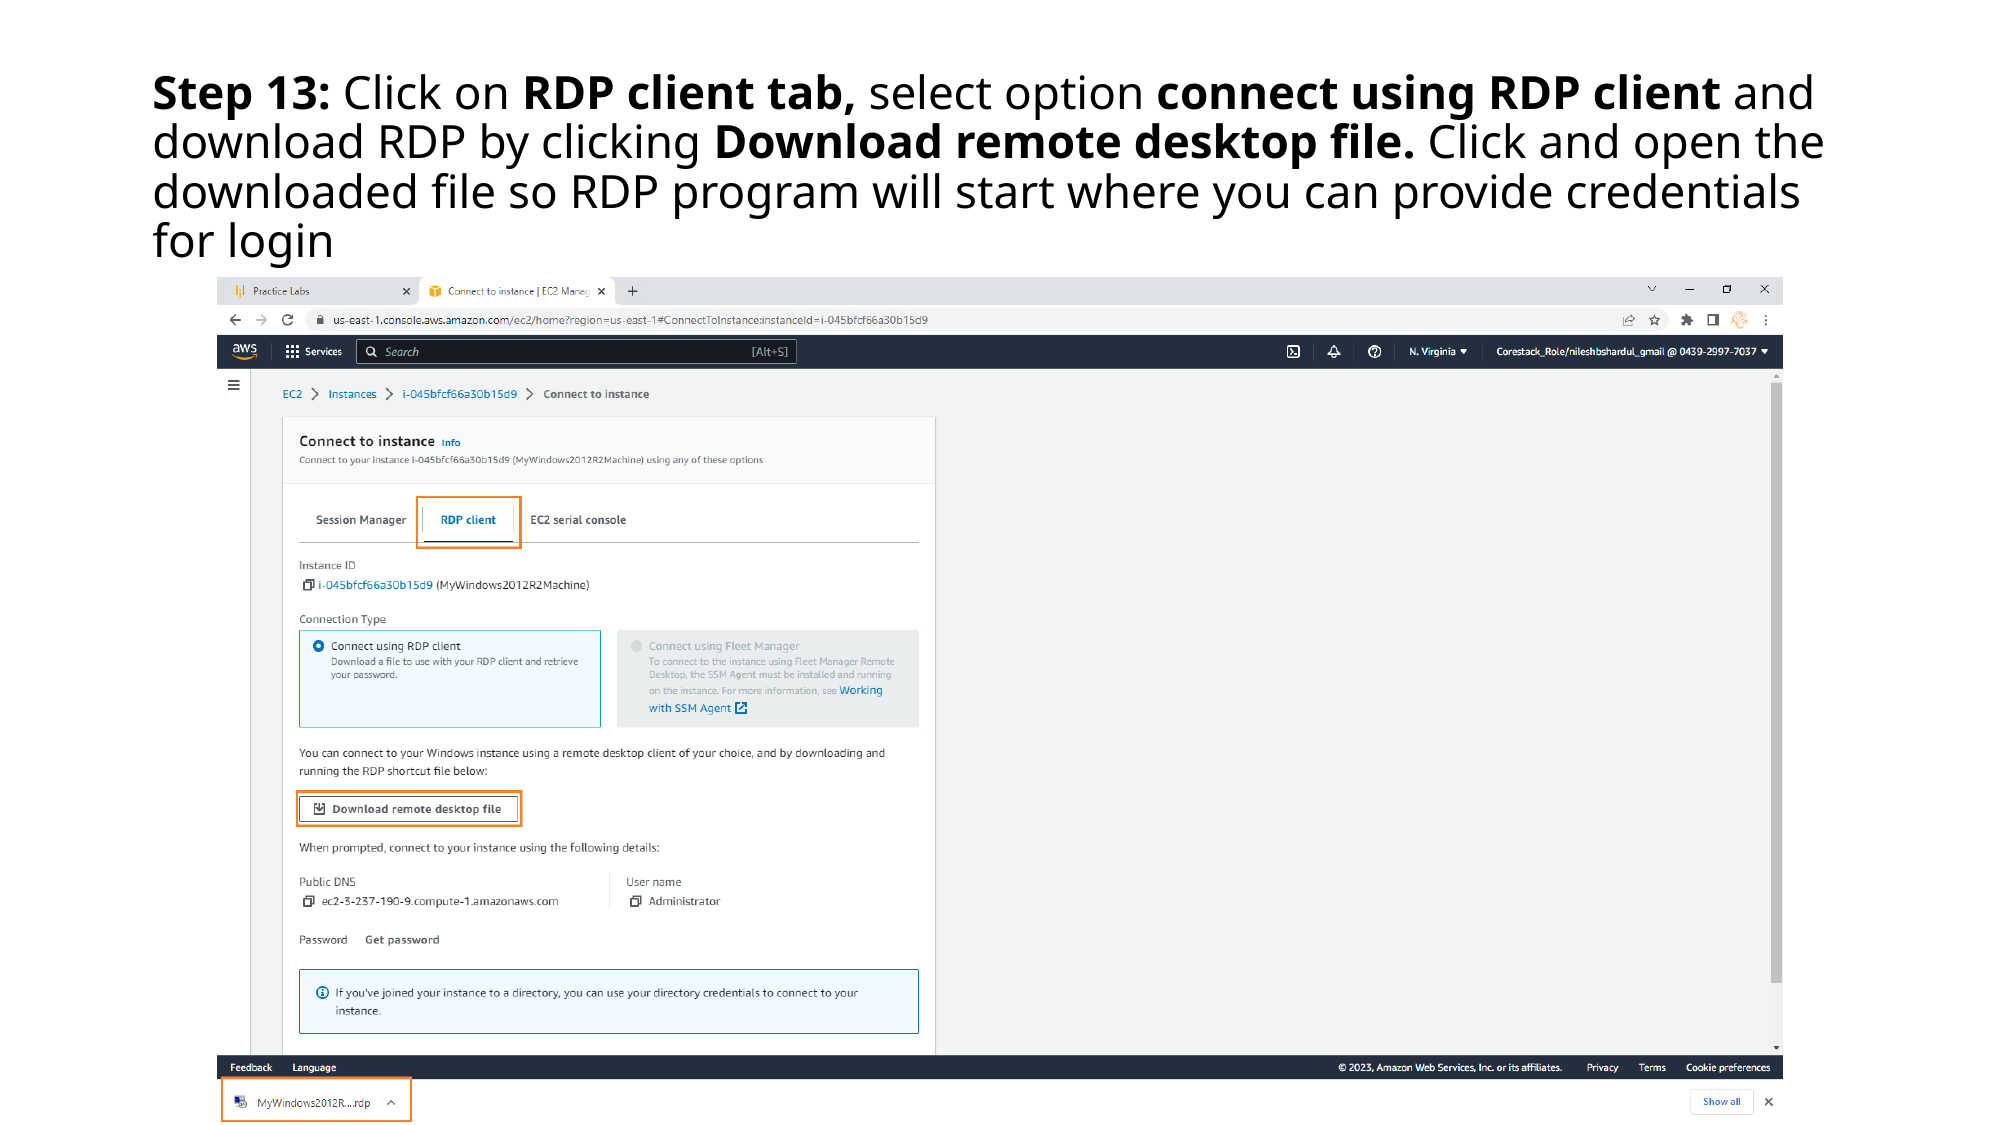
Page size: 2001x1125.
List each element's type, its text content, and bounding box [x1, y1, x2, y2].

title Step 13: Click on RDP client tab, select option connect using RDP client and download RDP by clicking Download remote desktop file. Click and open the downloaded file so RDP program will start where you can provide credentials for login [137, 59, 1863, 278]
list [217, 277, 1783, 1125]
